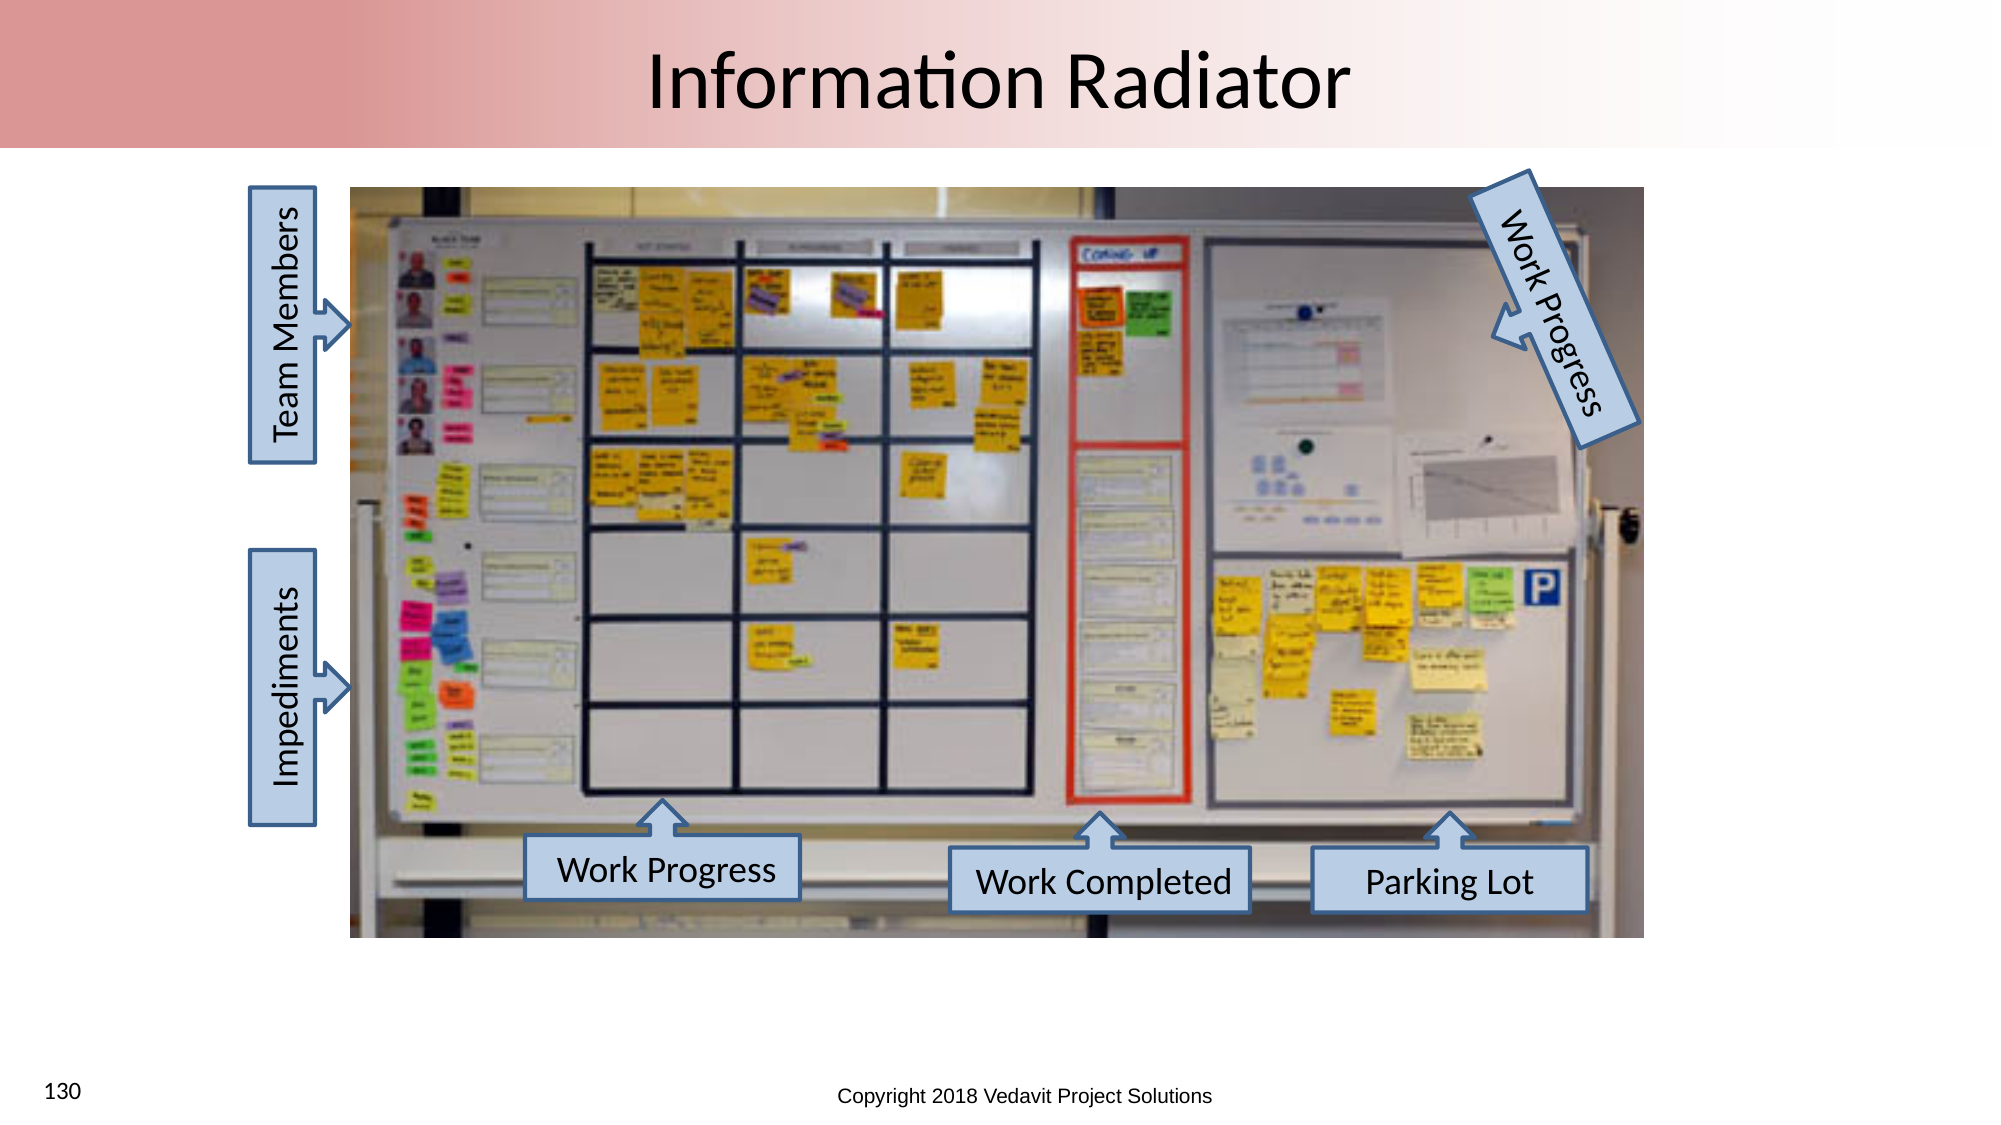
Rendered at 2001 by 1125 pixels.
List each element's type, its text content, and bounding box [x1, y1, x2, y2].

text_box Work Progress [1490, 168, 1538, 185]
picture [349, 187, 1644, 938]
slide_number 130 [0, 1062, 125, 1118]
text_box Team Members [247, 185, 344, 465]
text_box Impediments [247, 547, 344, 828]
title Information Radiator [0, 0, 2000, 151]
